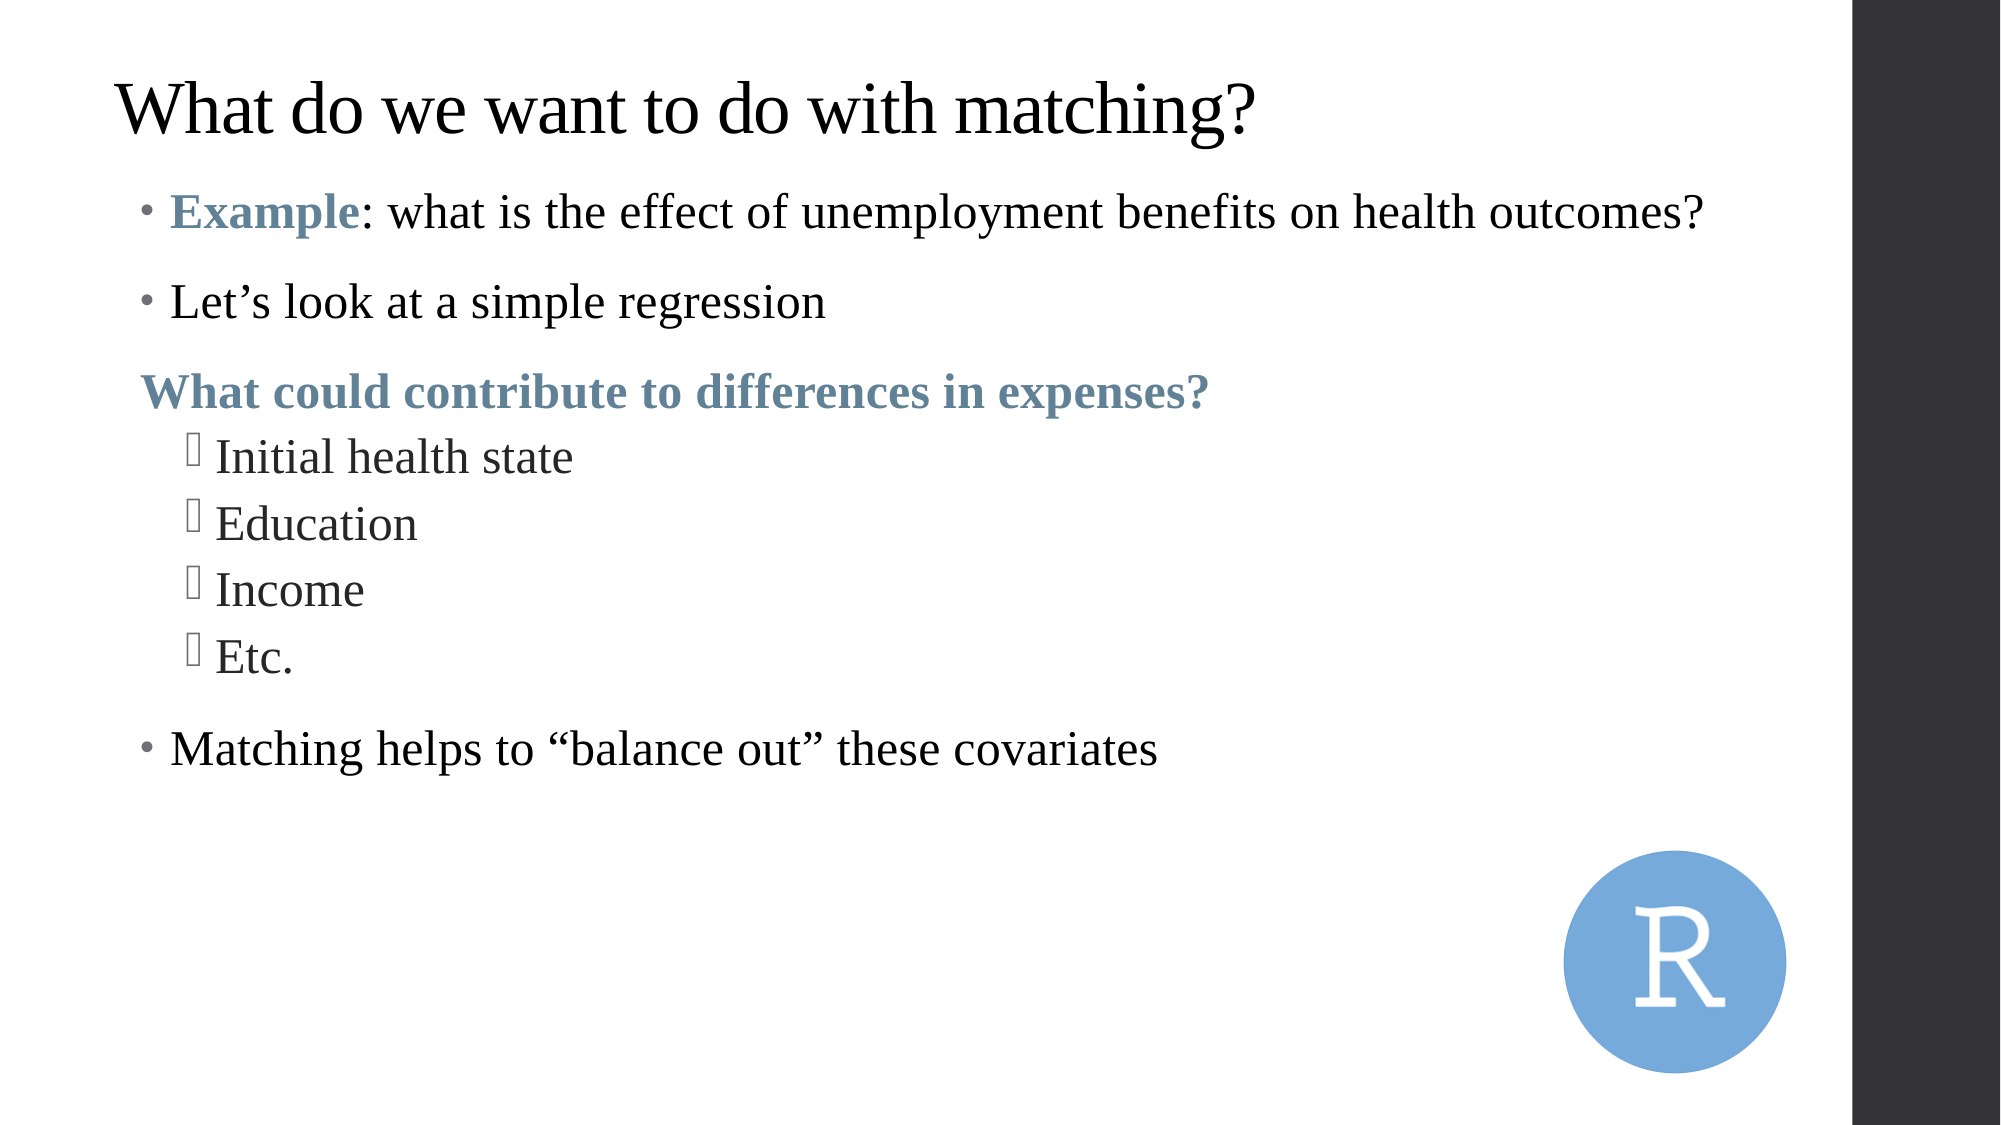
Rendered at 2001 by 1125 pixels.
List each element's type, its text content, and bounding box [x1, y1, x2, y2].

title What do we want to do with matching? [99, 55, 1813, 158]
picture [1562, 849, 1789, 1076]
list Example: what is the effect of unemployment benefits on health outcomes? Let’s look at a simple regression What could contribute to differences in expenses? Initial health state Education Income Etc. Matching helps to “balance out” these covariates [125, 174, 1743, 1019]
